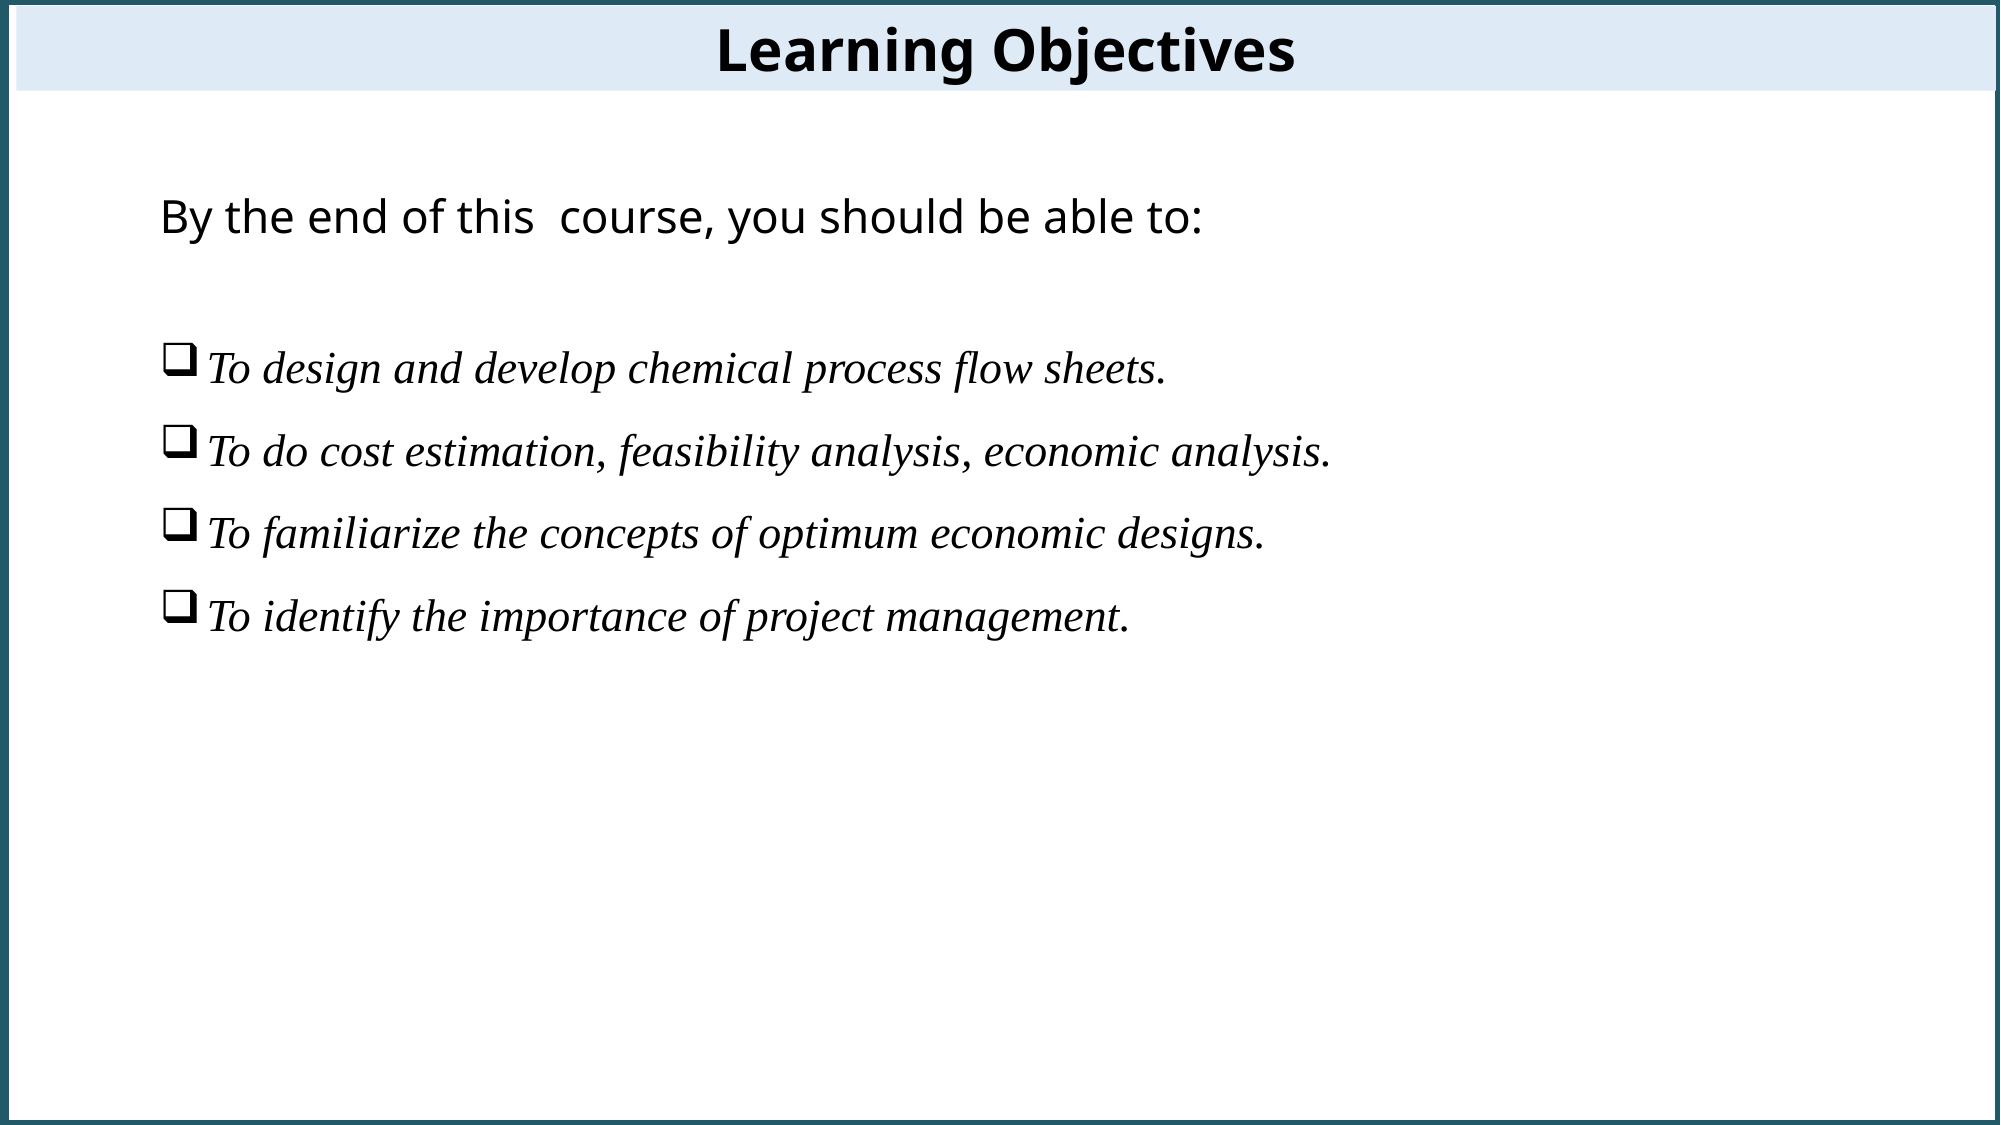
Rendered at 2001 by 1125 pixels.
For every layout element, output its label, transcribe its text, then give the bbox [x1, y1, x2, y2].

text_box Learning Objectives [16, 5, 1996, 91]
text_box [4, 0, 2000, 1125]
text_box By the end of this course, you should be able to: [144, 180, 1344, 250]
text_box To design and develop chemical process flow sheets. To do cost estimation, feasibility analysis, economic analysis. To familiarize the concepts of optimum economic designs. To identify the importance of project management. [144, 303, 1893, 648]
